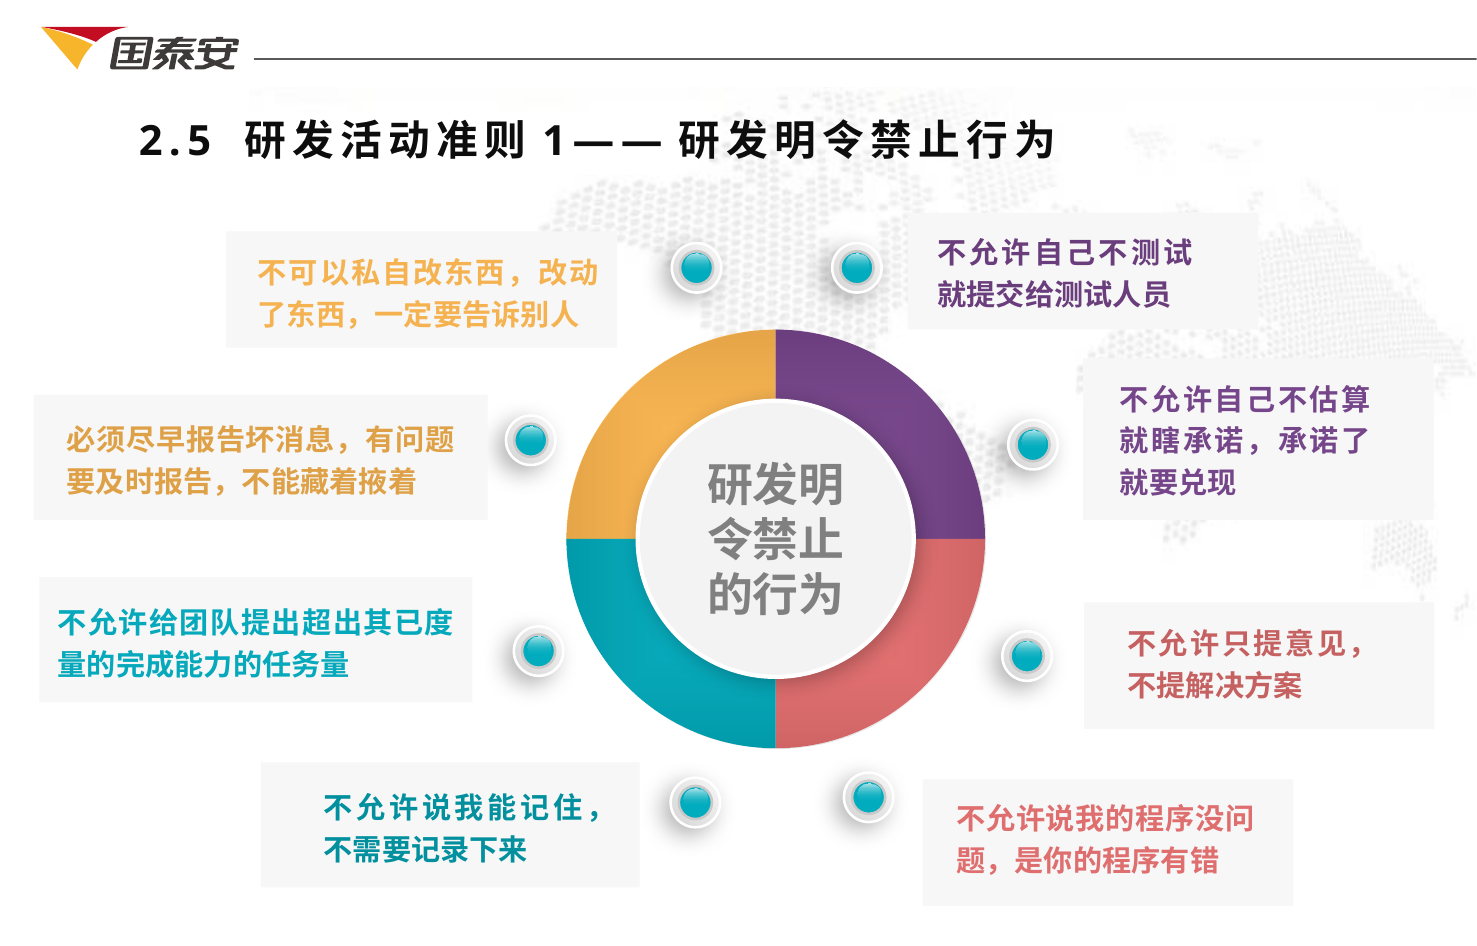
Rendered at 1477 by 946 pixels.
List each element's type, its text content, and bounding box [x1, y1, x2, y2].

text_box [1083, 602, 1435, 730]
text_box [33, 394, 488, 521]
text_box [907, 212, 1259, 330]
text_box 2.5 研发活动准则1——研发明令禁止行为 [123, 106, 1084, 172]
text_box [225, 231, 618, 348]
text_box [1002, 631, 1053, 682]
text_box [922, 779, 1294, 907]
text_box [513, 626, 564, 677]
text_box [831, 242, 882, 293]
picture [0, 87, 1476, 946]
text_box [505, 415, 556, 466]
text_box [39, 576, 473, 703]
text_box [670, 777, 721, 828]
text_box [1007, 419, 1058, 470]
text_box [566, 329, 986, 749]
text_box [260, 762, 640, 888]
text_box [671, 242, 722, 293]
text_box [1082, 357, 1434, 520]
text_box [843, 772, 894, 823]
